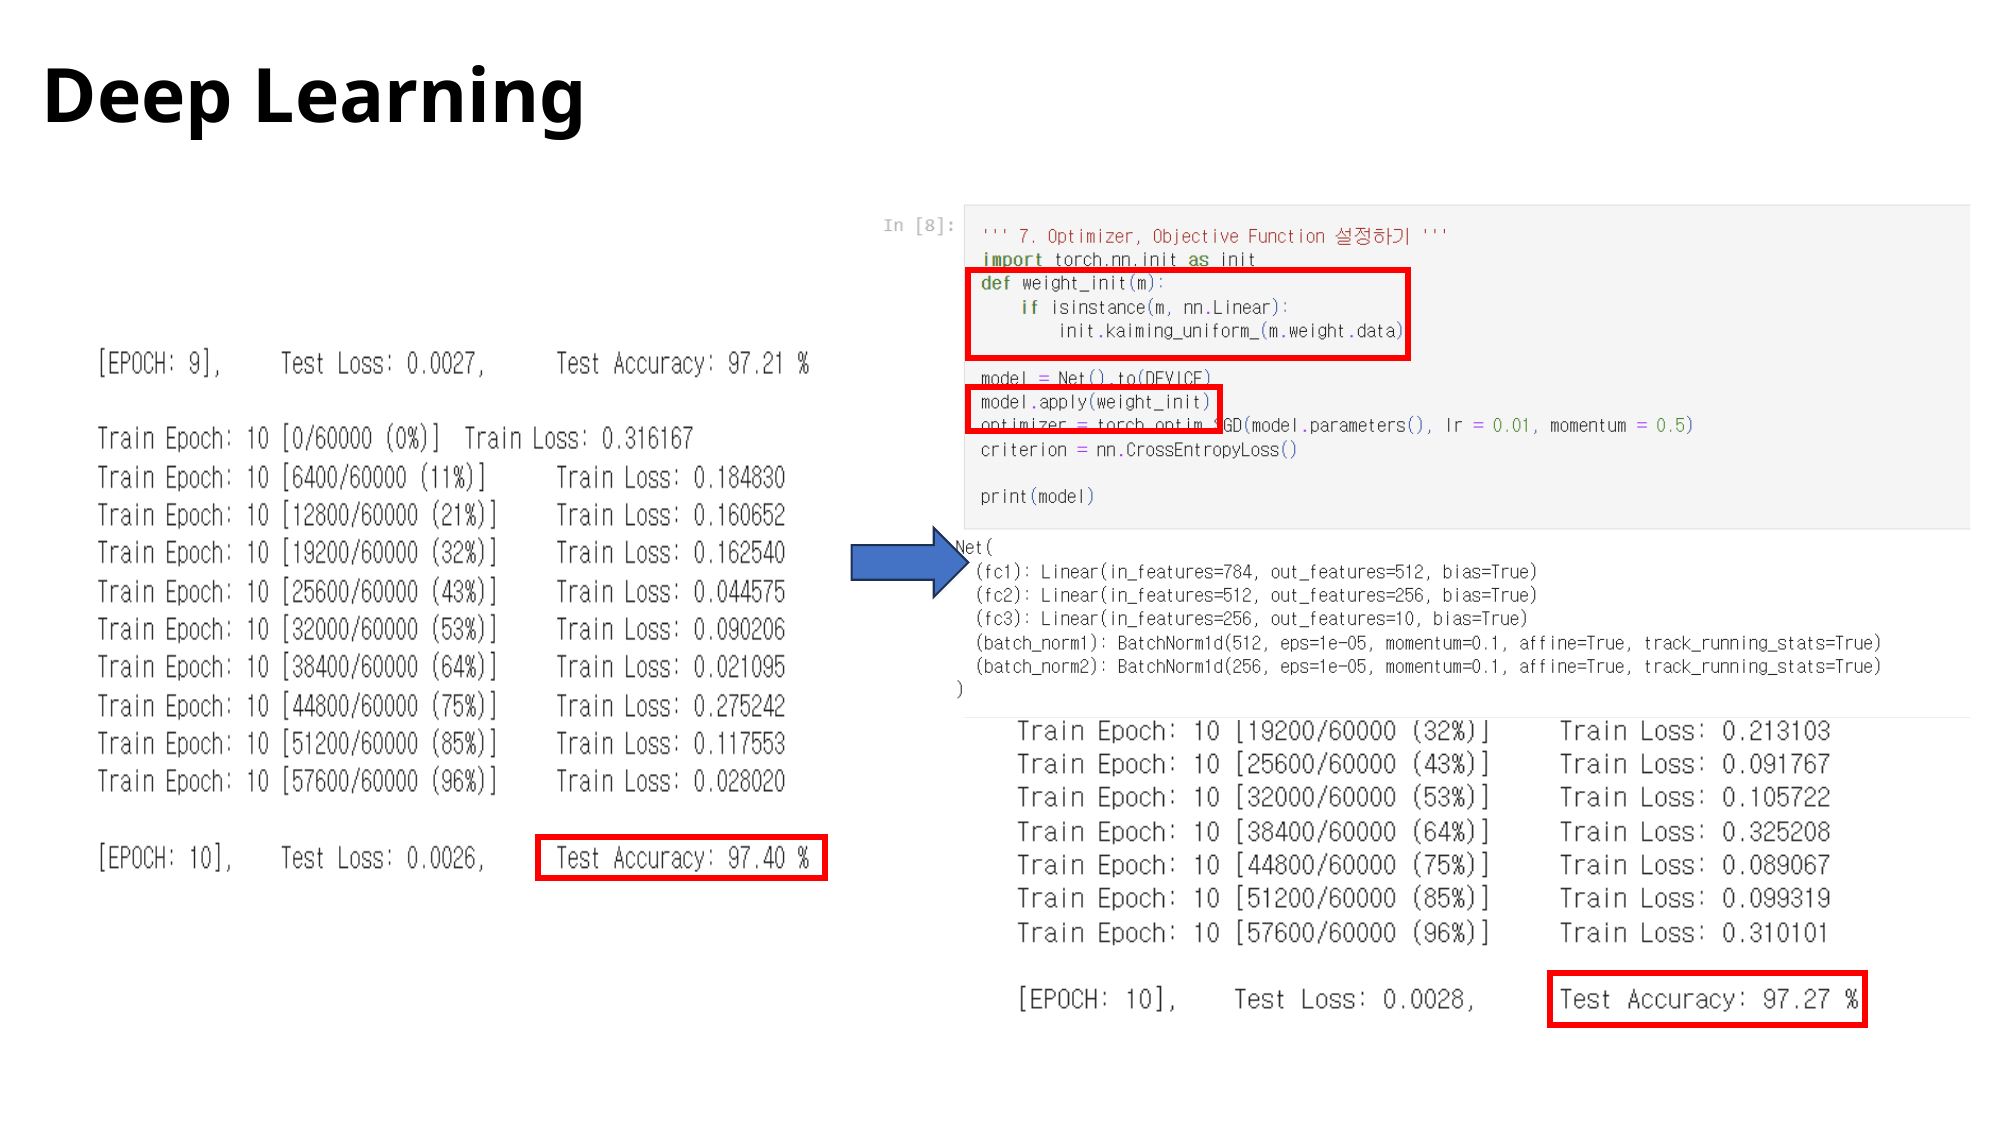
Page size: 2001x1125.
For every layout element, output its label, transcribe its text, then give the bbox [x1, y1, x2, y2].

title Deep Learning [26, 24, 1752, 173]
picture [941, 720, 1971, 1069]
picture [49, 197, 1971, 902]
